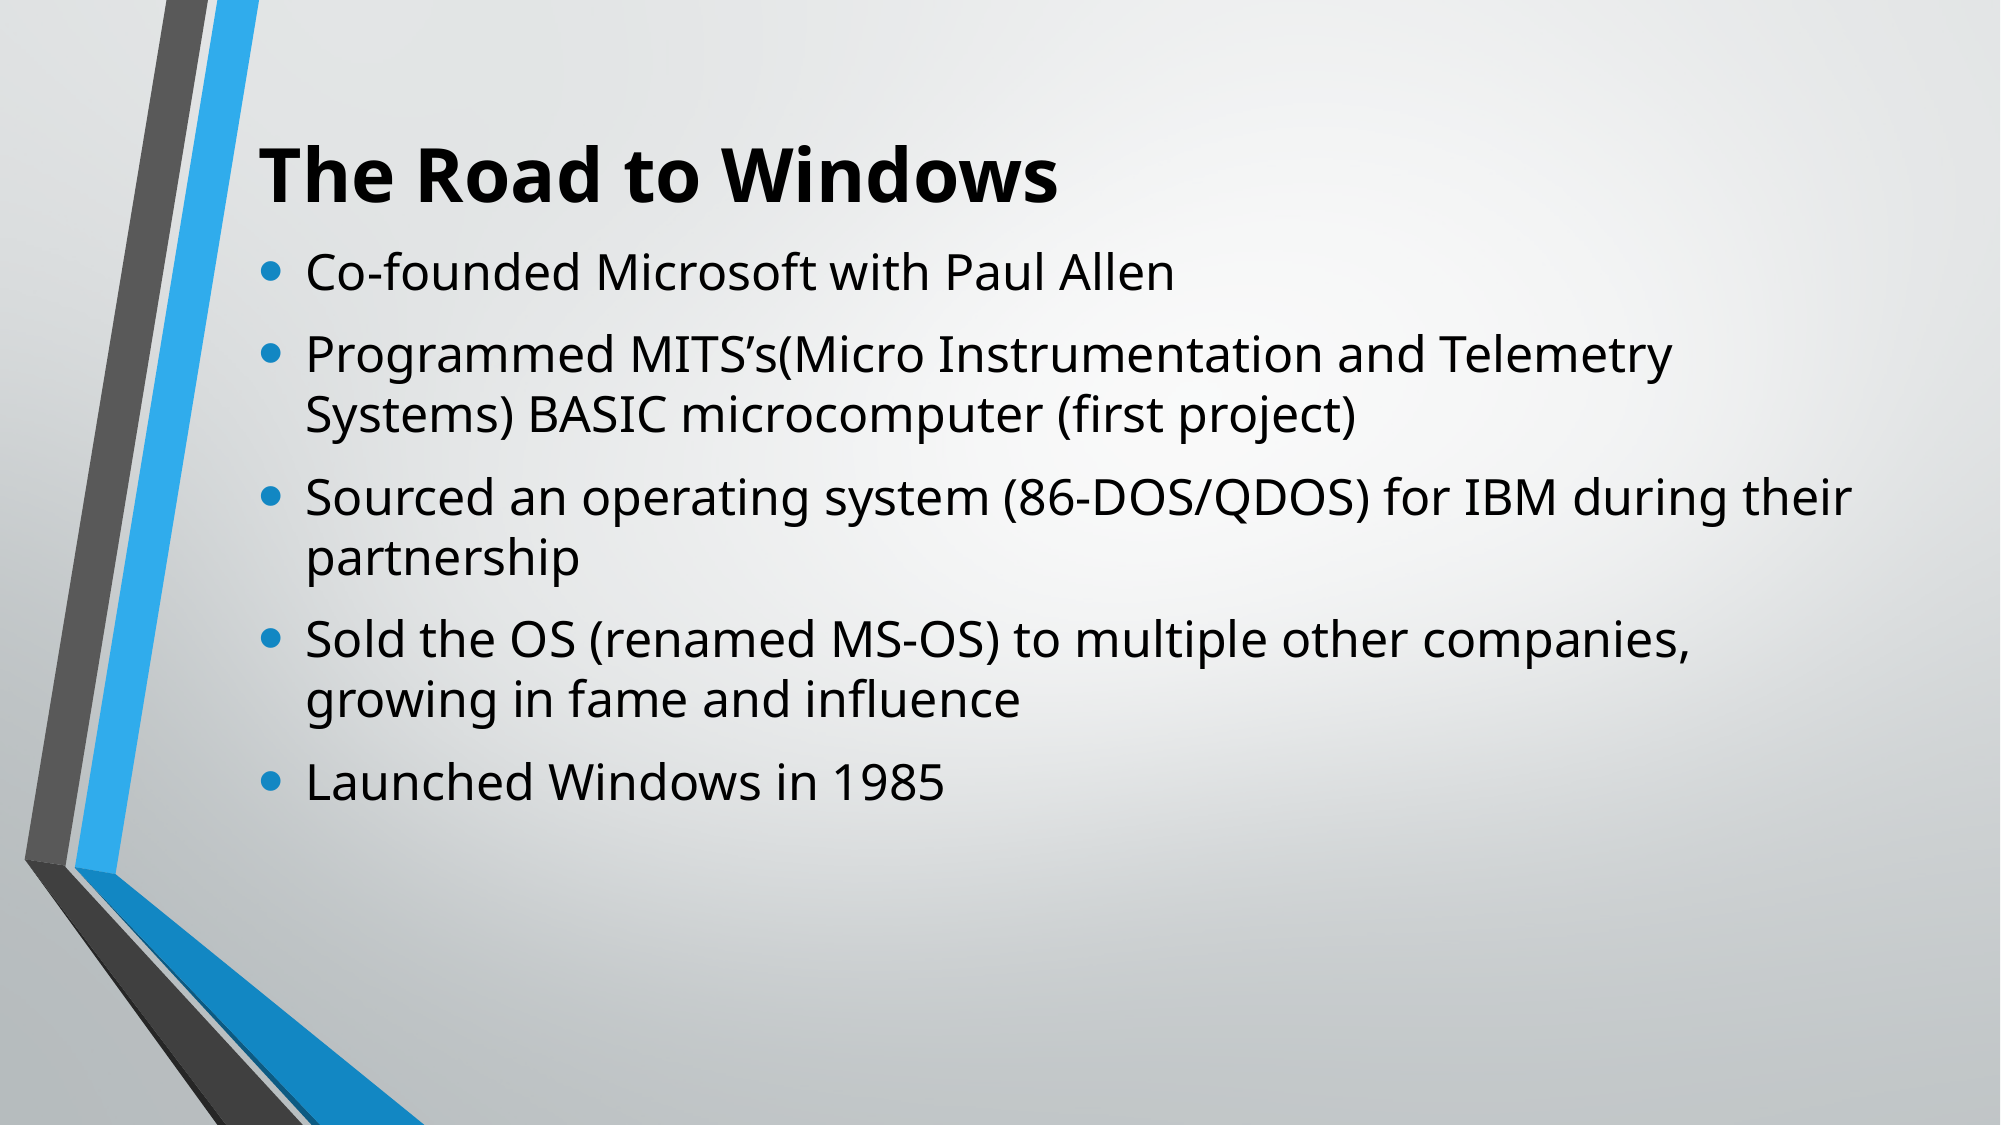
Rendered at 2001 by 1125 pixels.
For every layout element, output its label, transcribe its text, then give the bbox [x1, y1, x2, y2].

list Co-founded Microsoft with Paul Allen Programmed MITS’s(Micro Instrumentation and Telemetry Systems) BASIC microcomputer (first project) Sourced an operating system (86-DOS/QDOS) for IBM during their partnership Sold the OS (renamed MS-OS) to multiple other companies, growing in fame and influence Launched Windows in 1985 [243, 232, 1887, 950]
title The Road to Windows [243, 112, 1887, 232]
